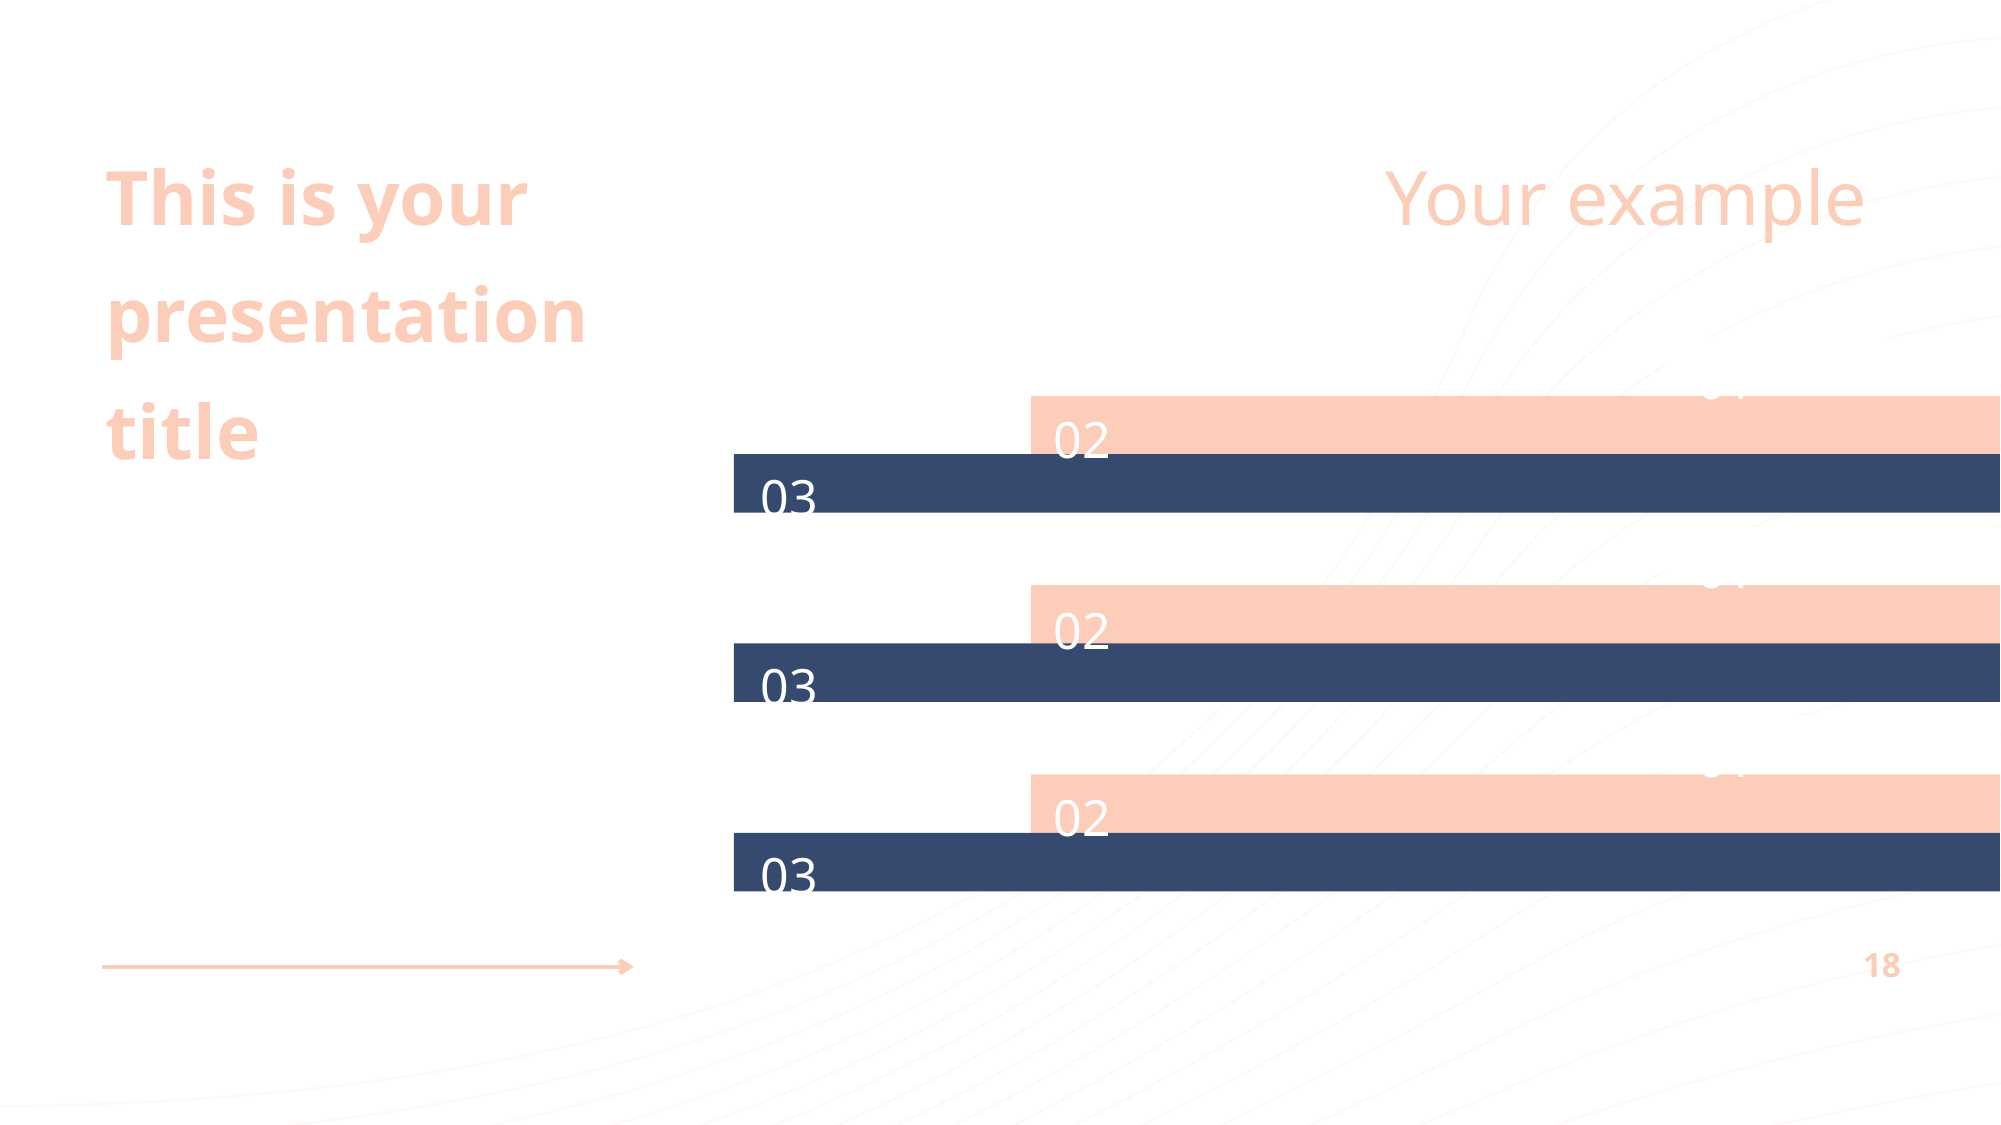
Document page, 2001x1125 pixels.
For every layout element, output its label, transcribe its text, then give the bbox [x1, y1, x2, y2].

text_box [733, 331, 2000, 892]
text_box Your example [1366, 123, 2000, 244]
text_box This is your presentation title [105, 123, 741, 453]
